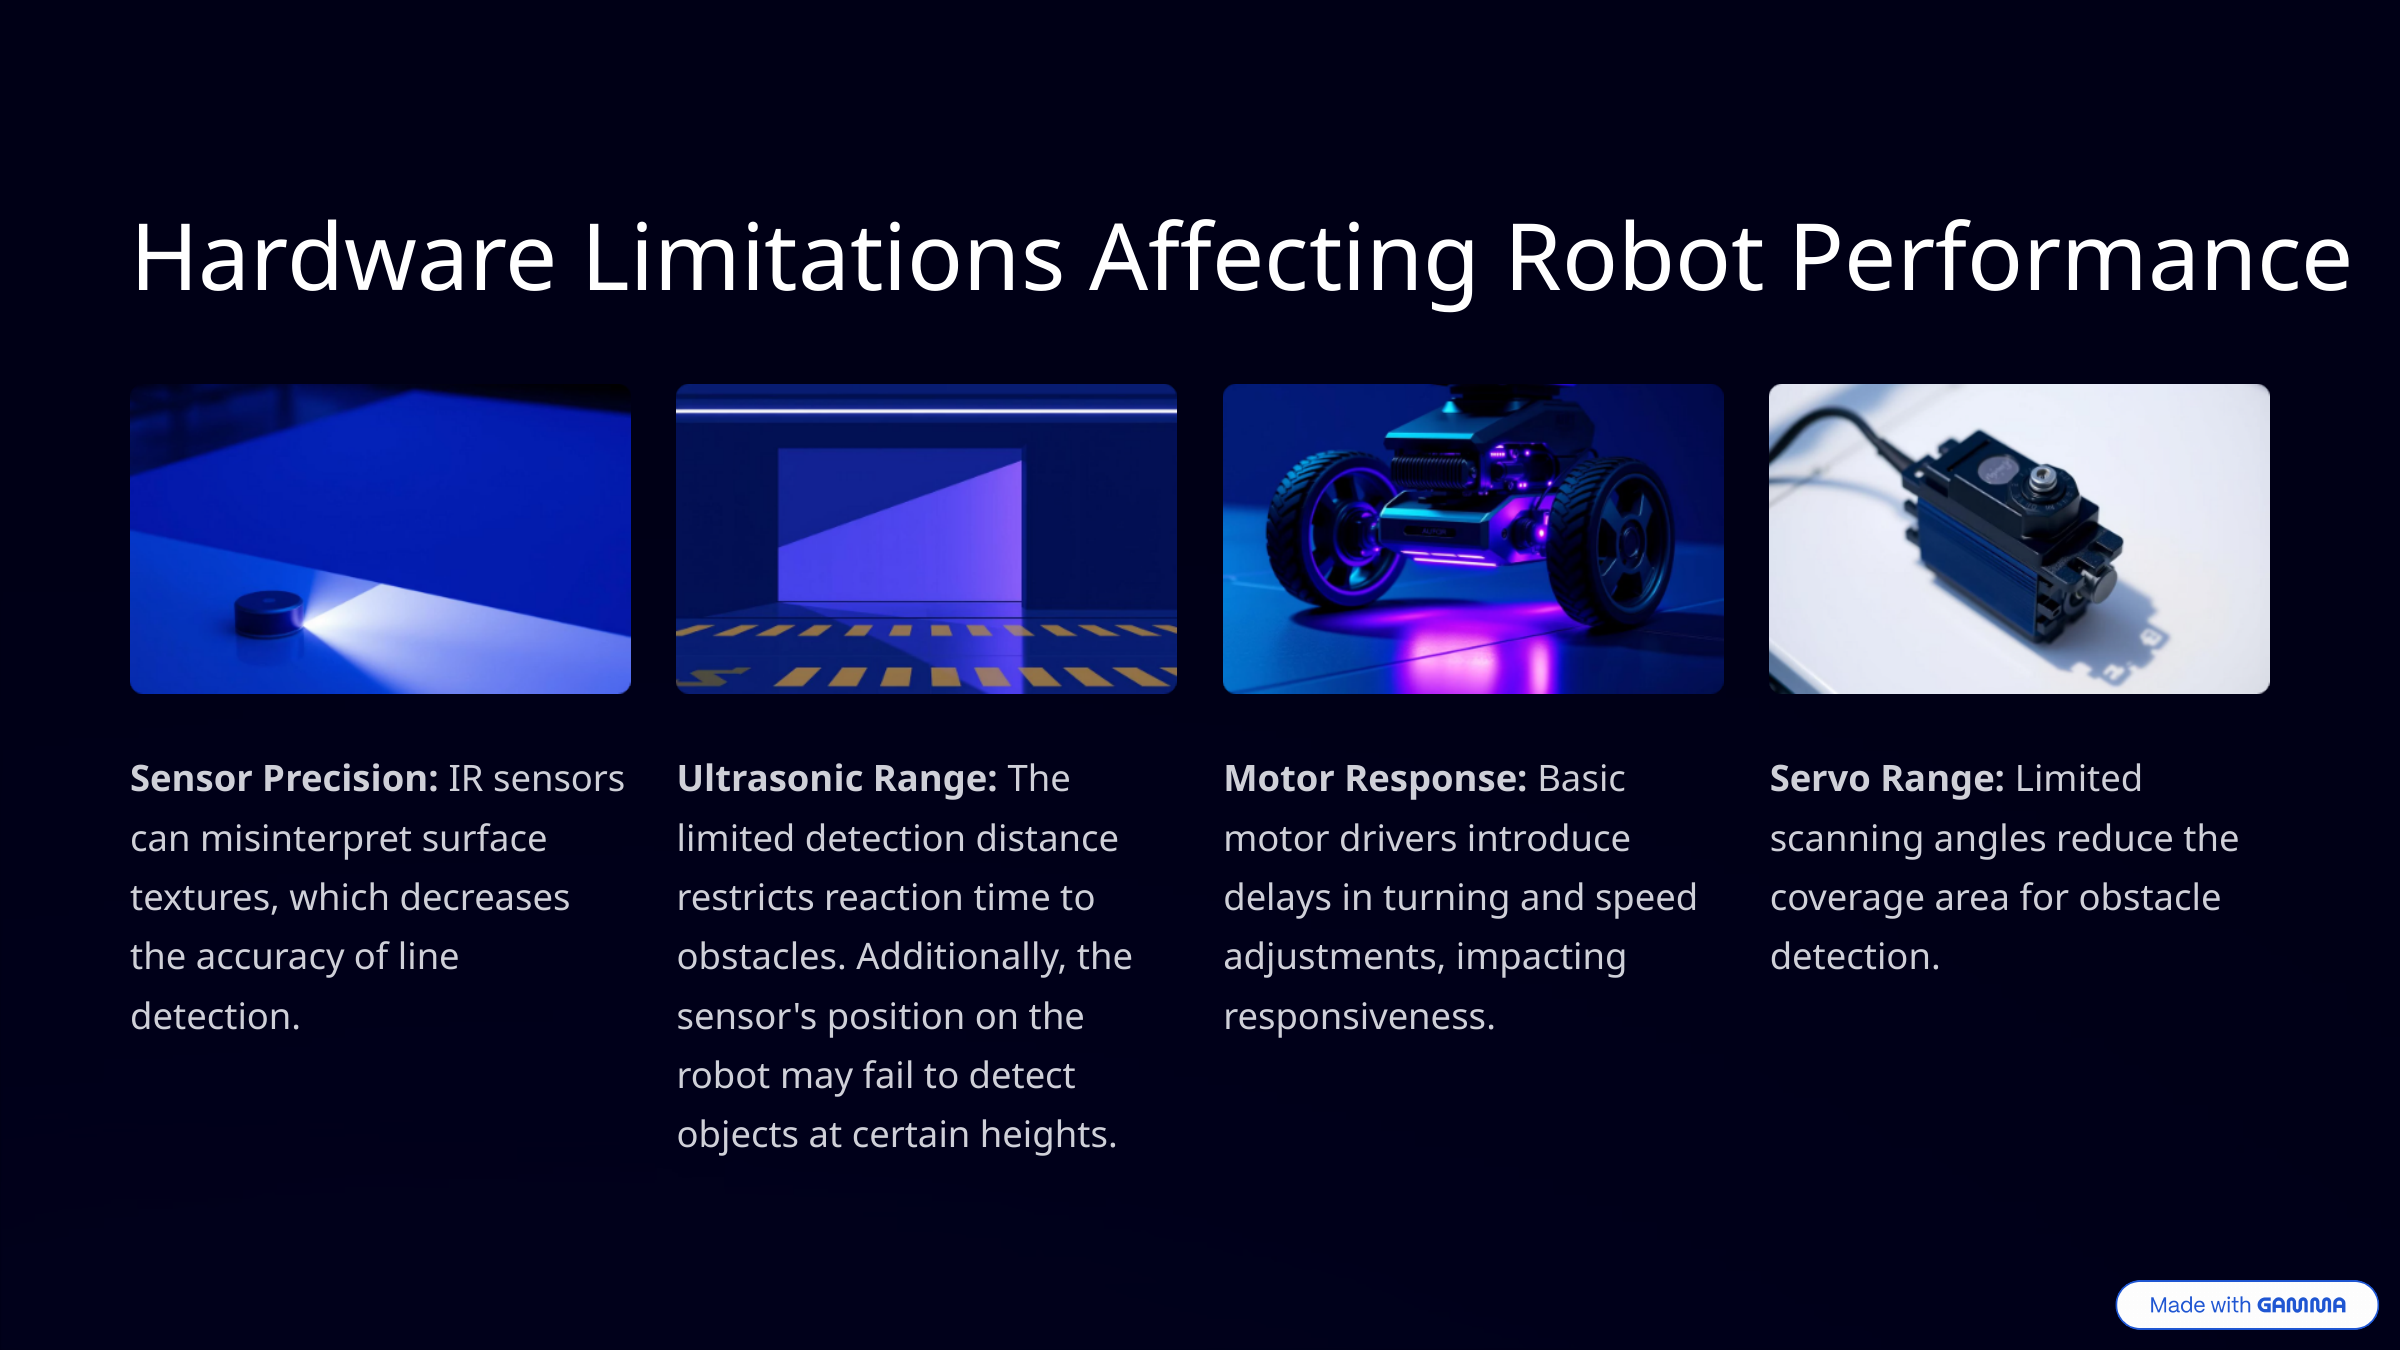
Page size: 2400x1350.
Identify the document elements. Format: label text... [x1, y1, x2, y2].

picture [1769, 384, 2270, 694]
text_box Motor Response: Basic motor drivers introduce delays in turning and speed adjustments, impacting responsiveness. [1223, 739, 1724, 1038]
picture [1223, 384, 1724, 694]
text_box Ultrasonic Range: The limited detection distance restricts reaction time to obstacles. Additionally, the sensor's position on the robot may fail to detect objects at certain heights. [676, 739, 1177, 1157]
picture [676, 384, 1177, 694]
text_box Servo Range: Limited scanning angles reduce the coverage area for obstacle detection. [1769, 739, 2270, 978]
text_box Hardware Limitations Affecting Robot Performance [130, 193, 2265, 310]
picture [130, 384, 631, 694]
picture [2106, 1271, 2389, 1339]
text_box Sensor Precision: IR sensors can misinterpret surface textures, which decreases the accuracy of line detection. [130, 739, 631, 978]
